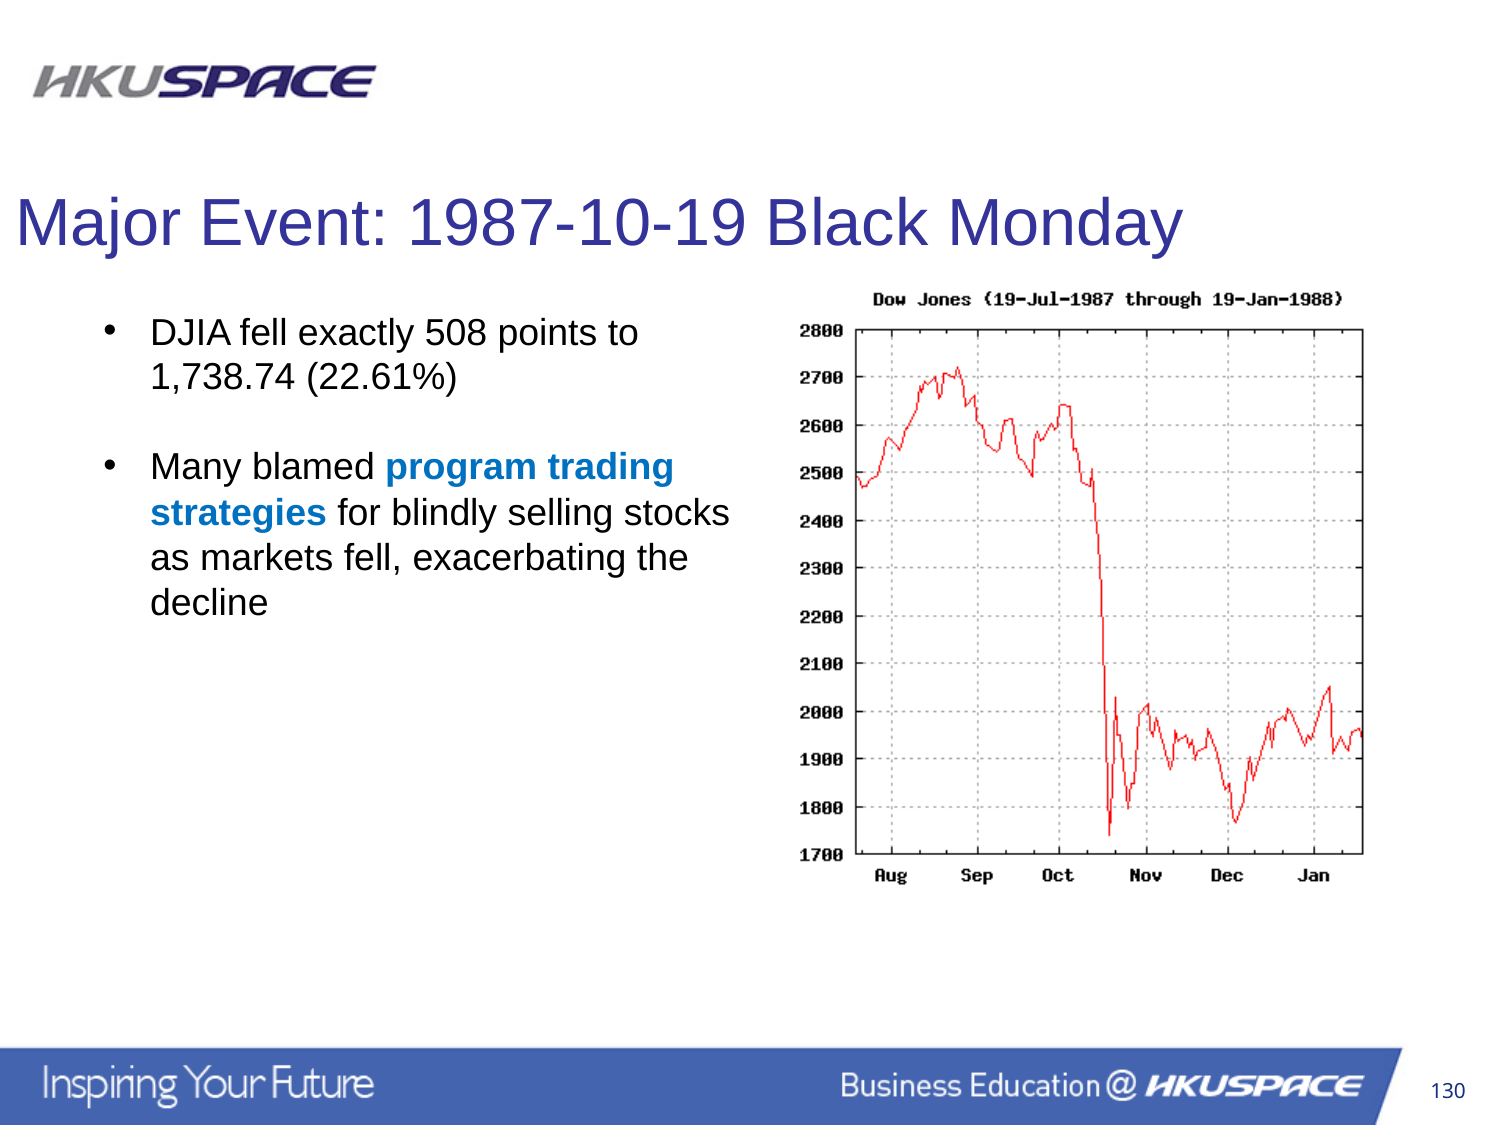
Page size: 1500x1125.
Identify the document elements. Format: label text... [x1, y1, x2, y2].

slide_number 130 [1415, 1070, 1499, 1125]
picture [0, 0, 1500, 1125]
title Major Event: 1987-10-19 Black Monday [0, 101, 1325, 266]
text_box DJIA fell exactly 508 points to 1,738.74 (22.61%) Many blamed program trading strategies for blindly selling stocks as markets fell, exacerbating the decline [88, 300, 750, 630]
